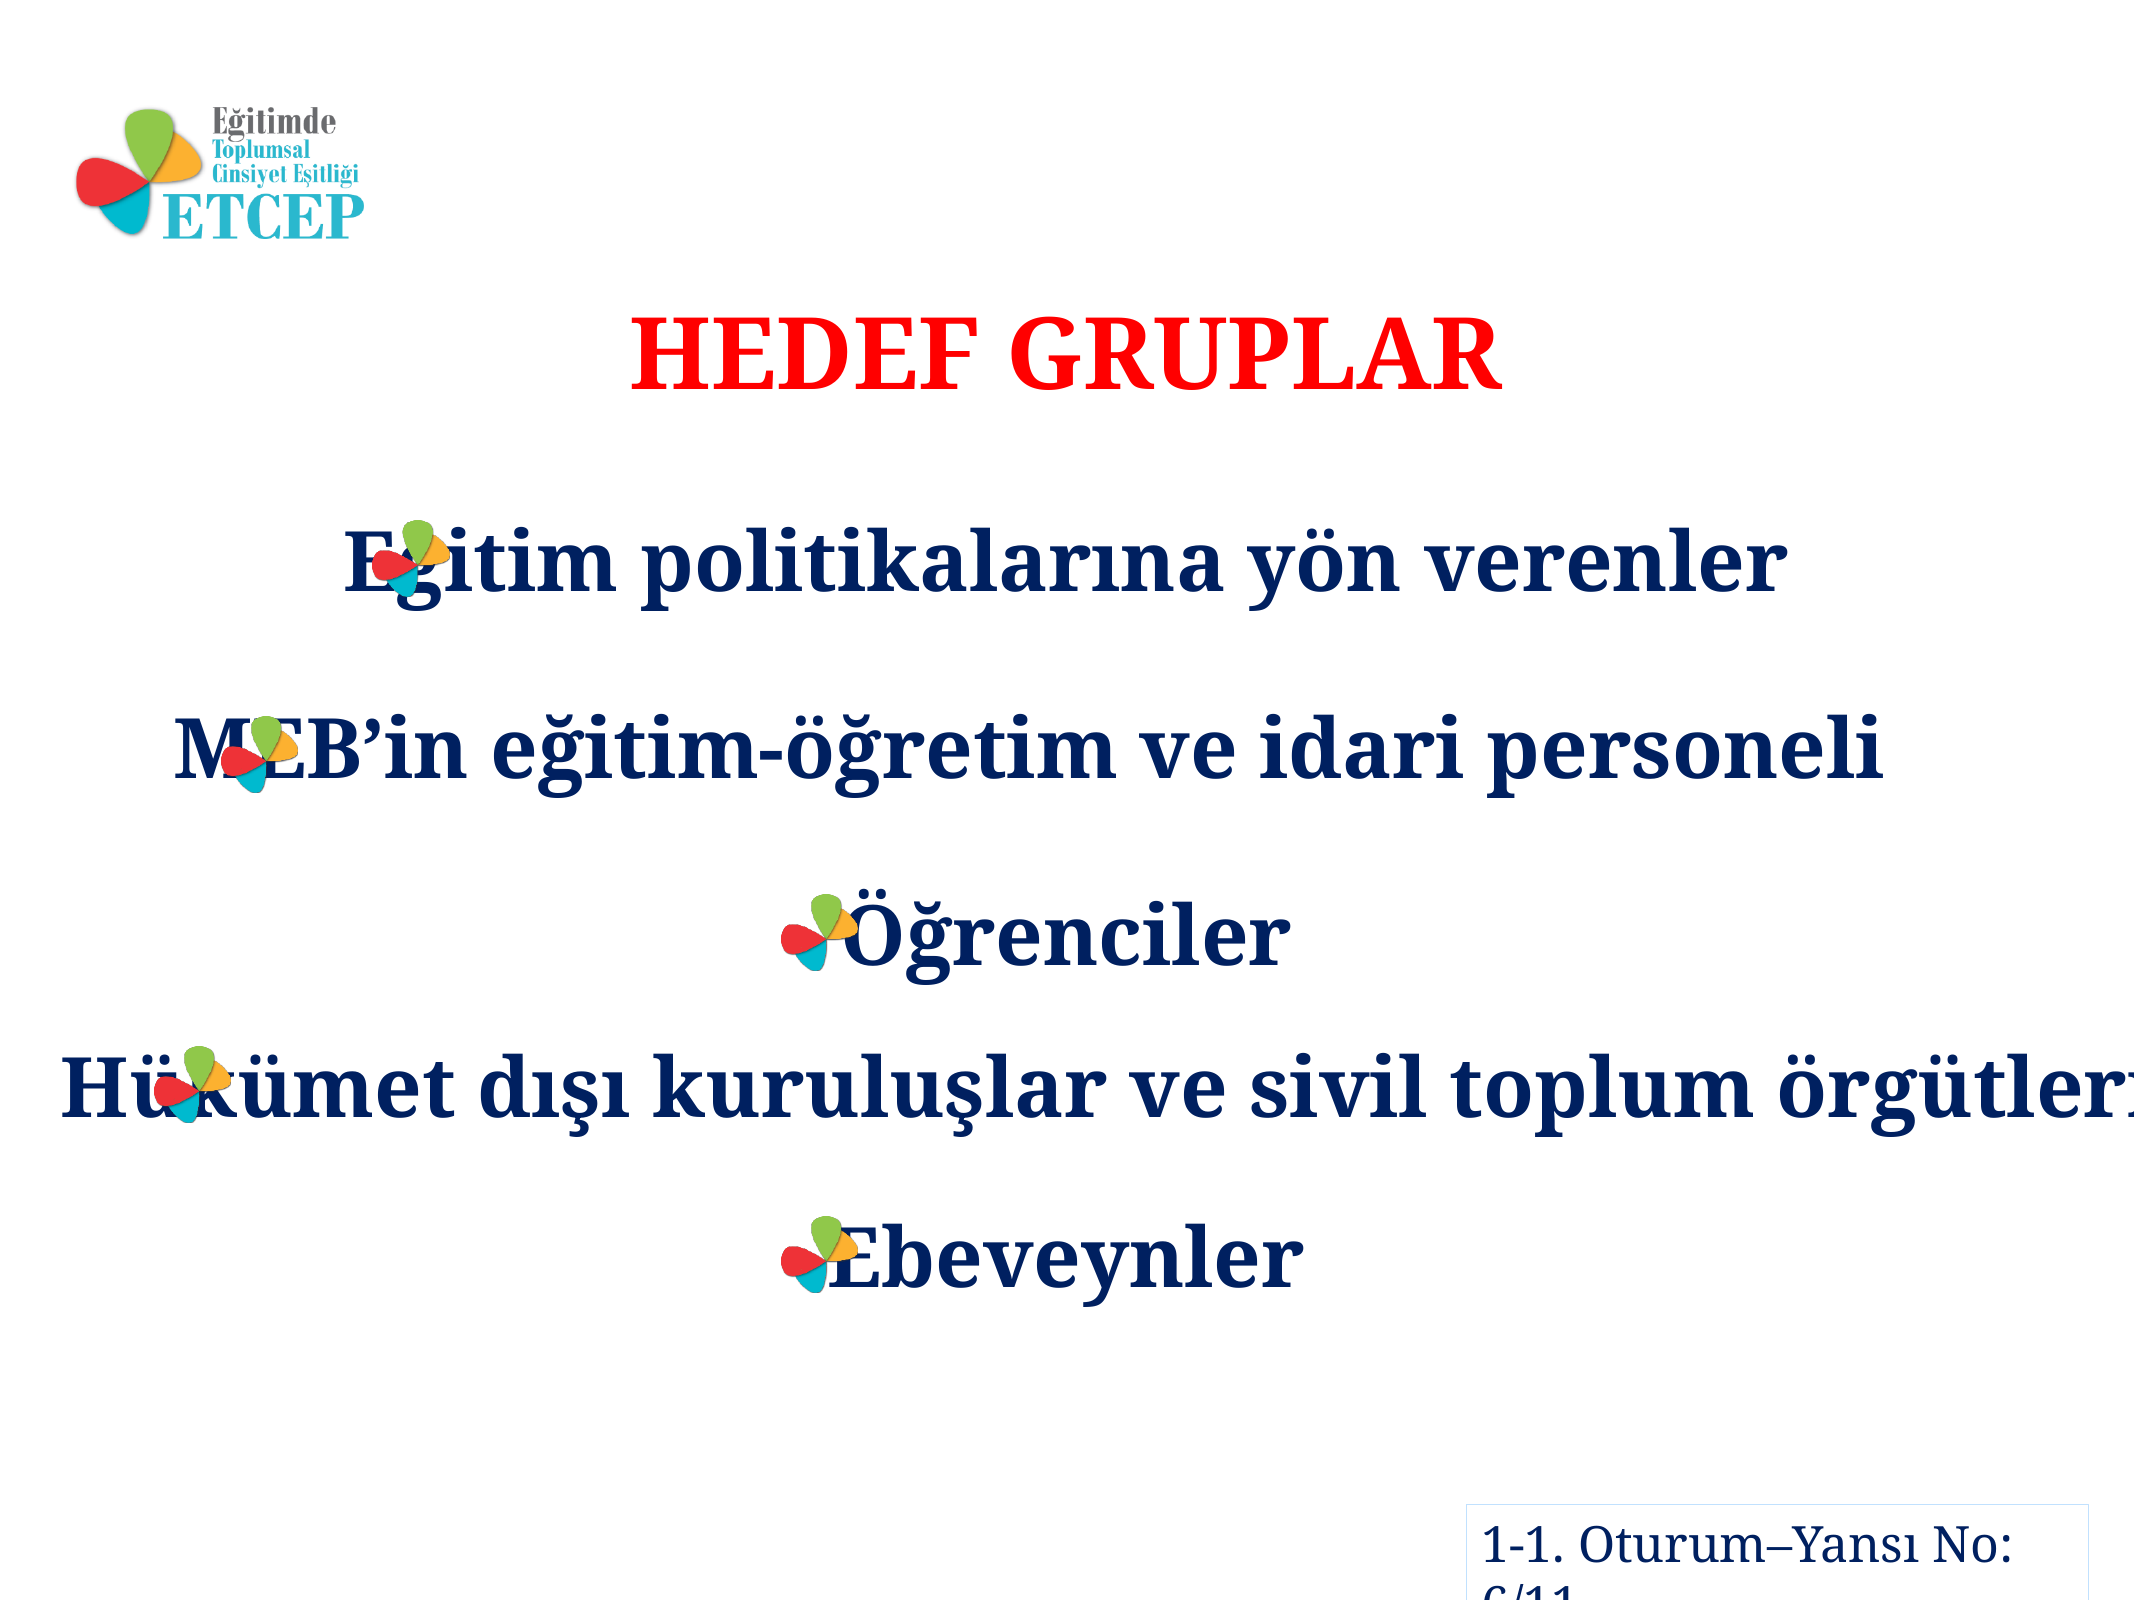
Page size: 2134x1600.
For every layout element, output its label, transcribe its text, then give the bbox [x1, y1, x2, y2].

picture [154, 1046, 231, 1123]
picture [221, 716, 298, 793]
text_box Öğrenciler [832, 874, 1301, 991]
text_box Eğitim politikalarına yön verenler [308, 500, 1825, 617]
picture [372, 520, 450, 597]
text_box 1-1. Oturum–Yansı No: 6/11 [1466, 1504, 2089, 1600]
picture [72, 105, 364, 239]
text_box HEDEF GRUPLAR [621, 281, 1512, 418]
picture [780, 1216, 858, 1293]
text_box Ebeveynler [819, 1195, 1314, 1313]
picture [780, 894, 858, 971]
text_box Hükümet dışı kuruluşlar ve sivil toplum örgütleri [52, 1025, 2134, 1143]
text_box MEB’in eğitim-öğretim ve idari personeli [165, 687, 2050, 804]
